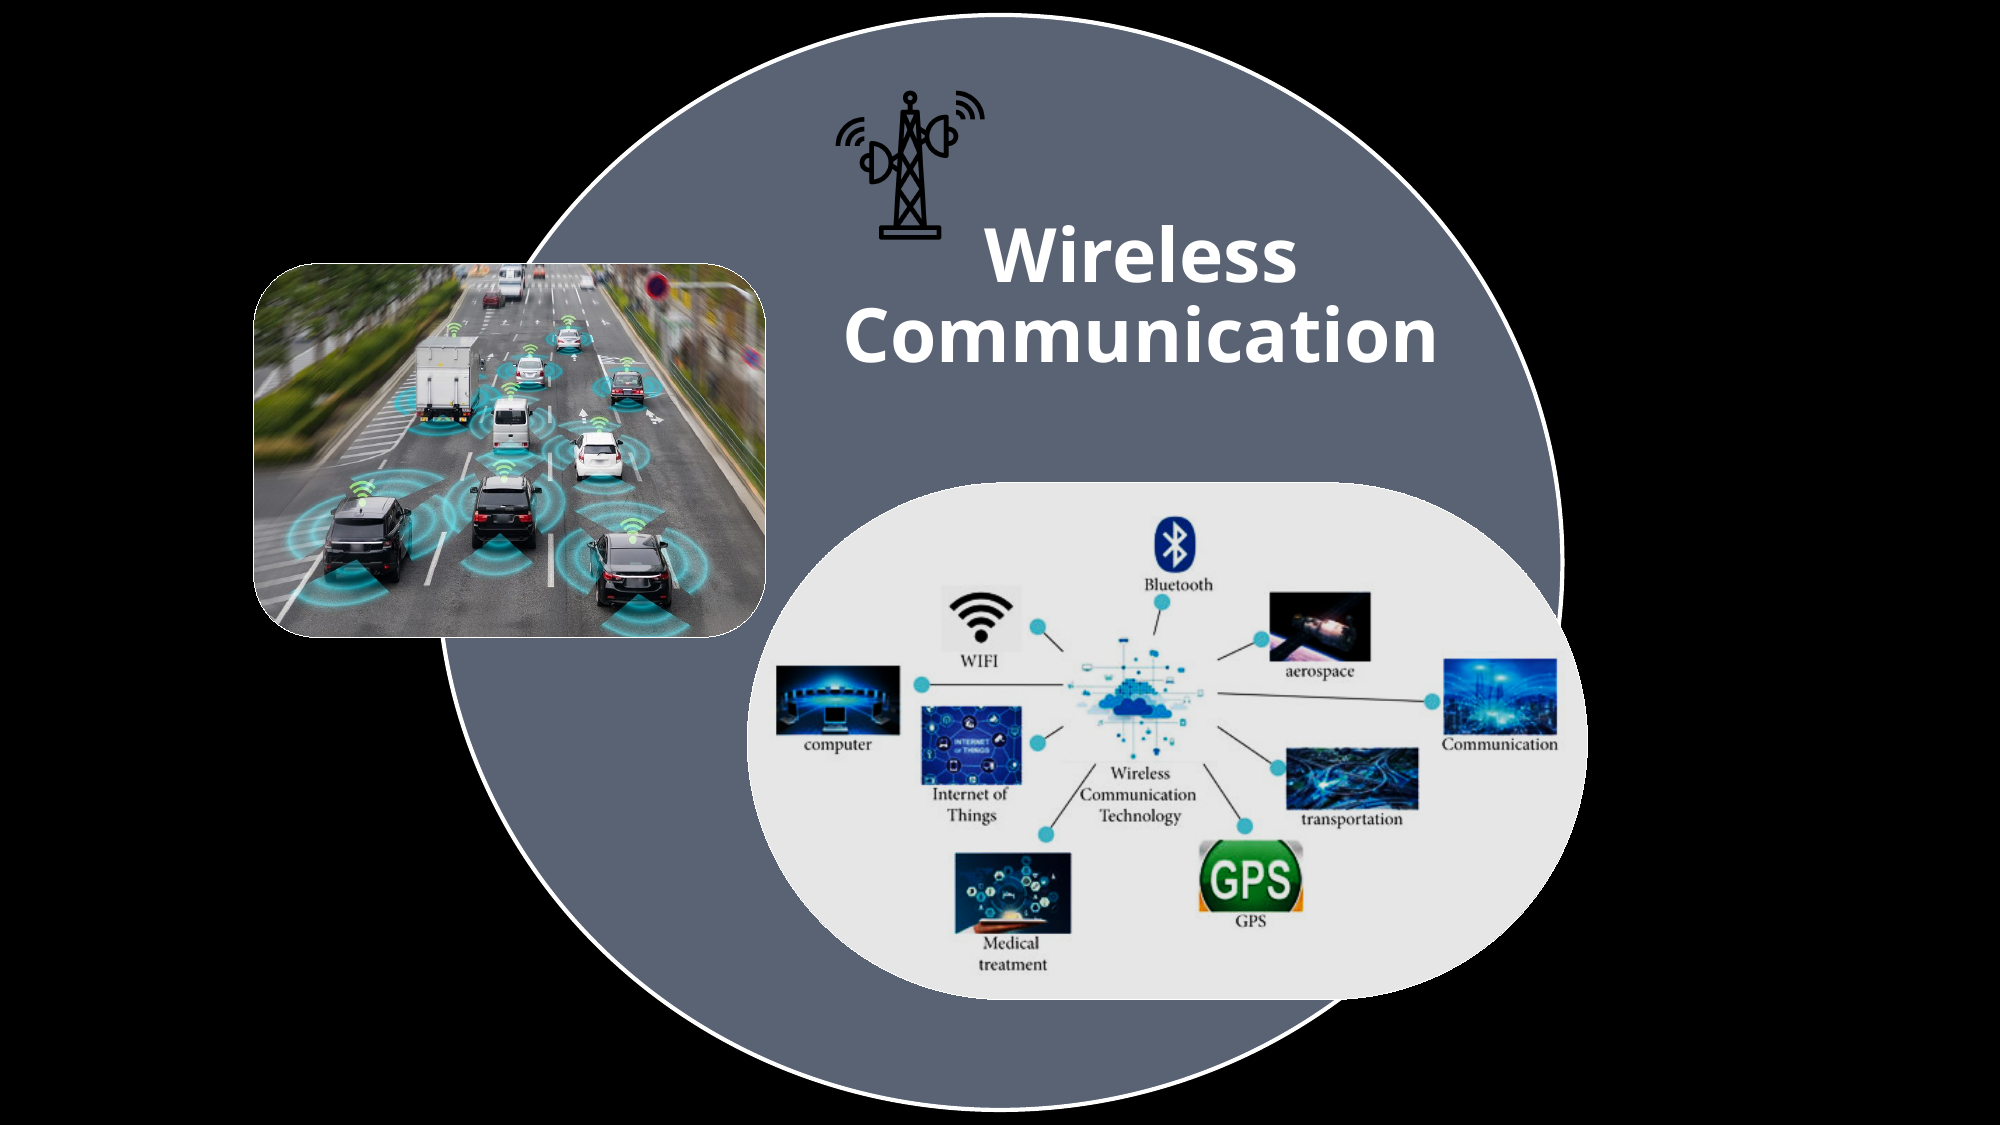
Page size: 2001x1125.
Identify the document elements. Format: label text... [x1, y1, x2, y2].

title Wireless Communication [798, 145, 1485, 451]
text_box [527, 13, 1558, 482]
picture [833, 88, 987, 242]
picture [253, 263, 1588, 1000]
text_box [441, 638, 1340, 1111]
